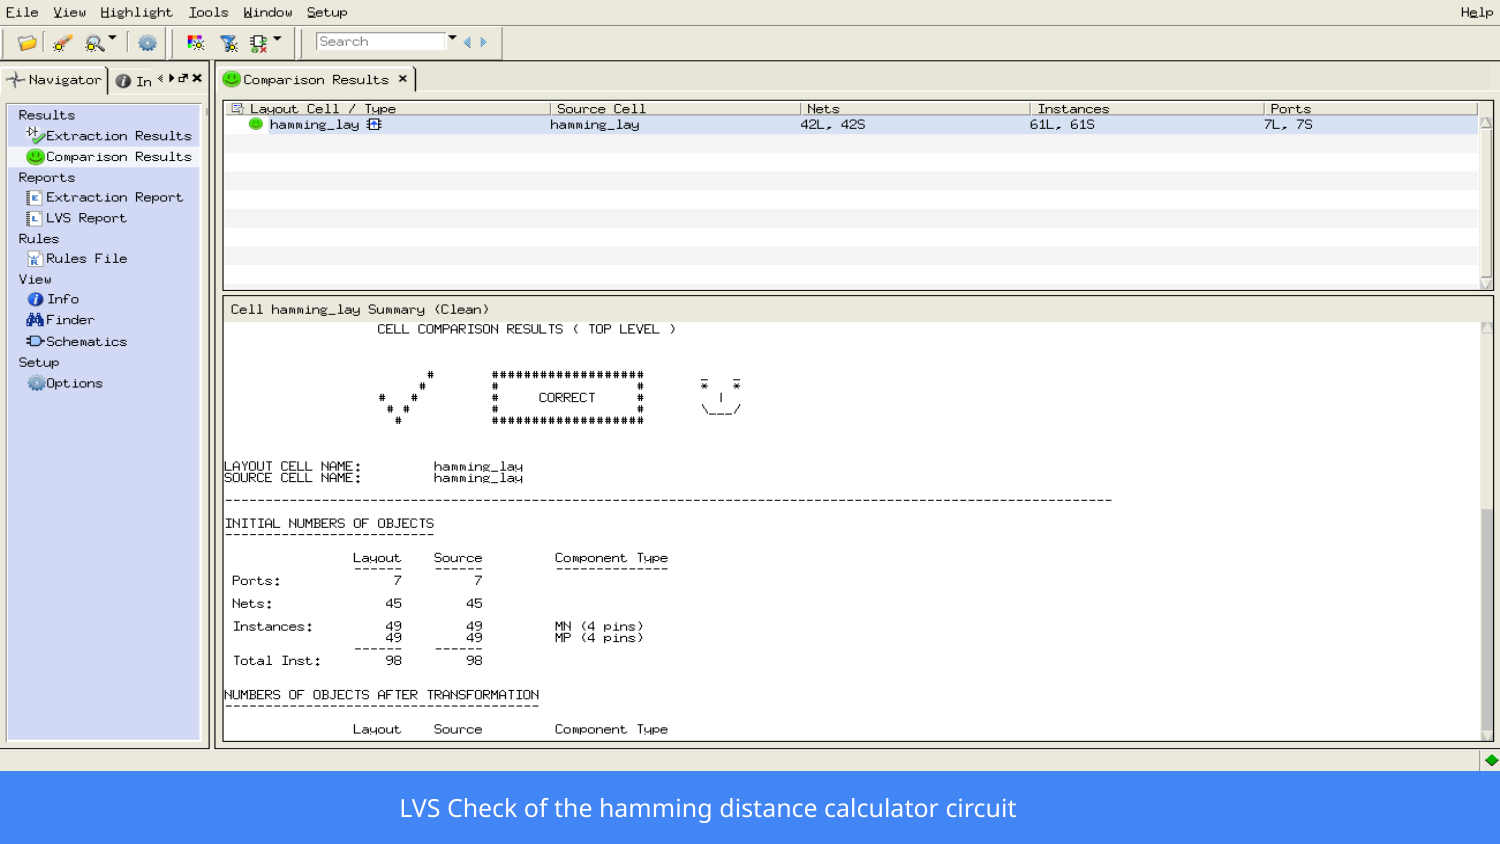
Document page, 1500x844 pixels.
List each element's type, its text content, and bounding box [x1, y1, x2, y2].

list LVS Check of the hamming distance calculator circuit [9, 780, 1385, 844]
picture [0, 0, 1500, 771]
